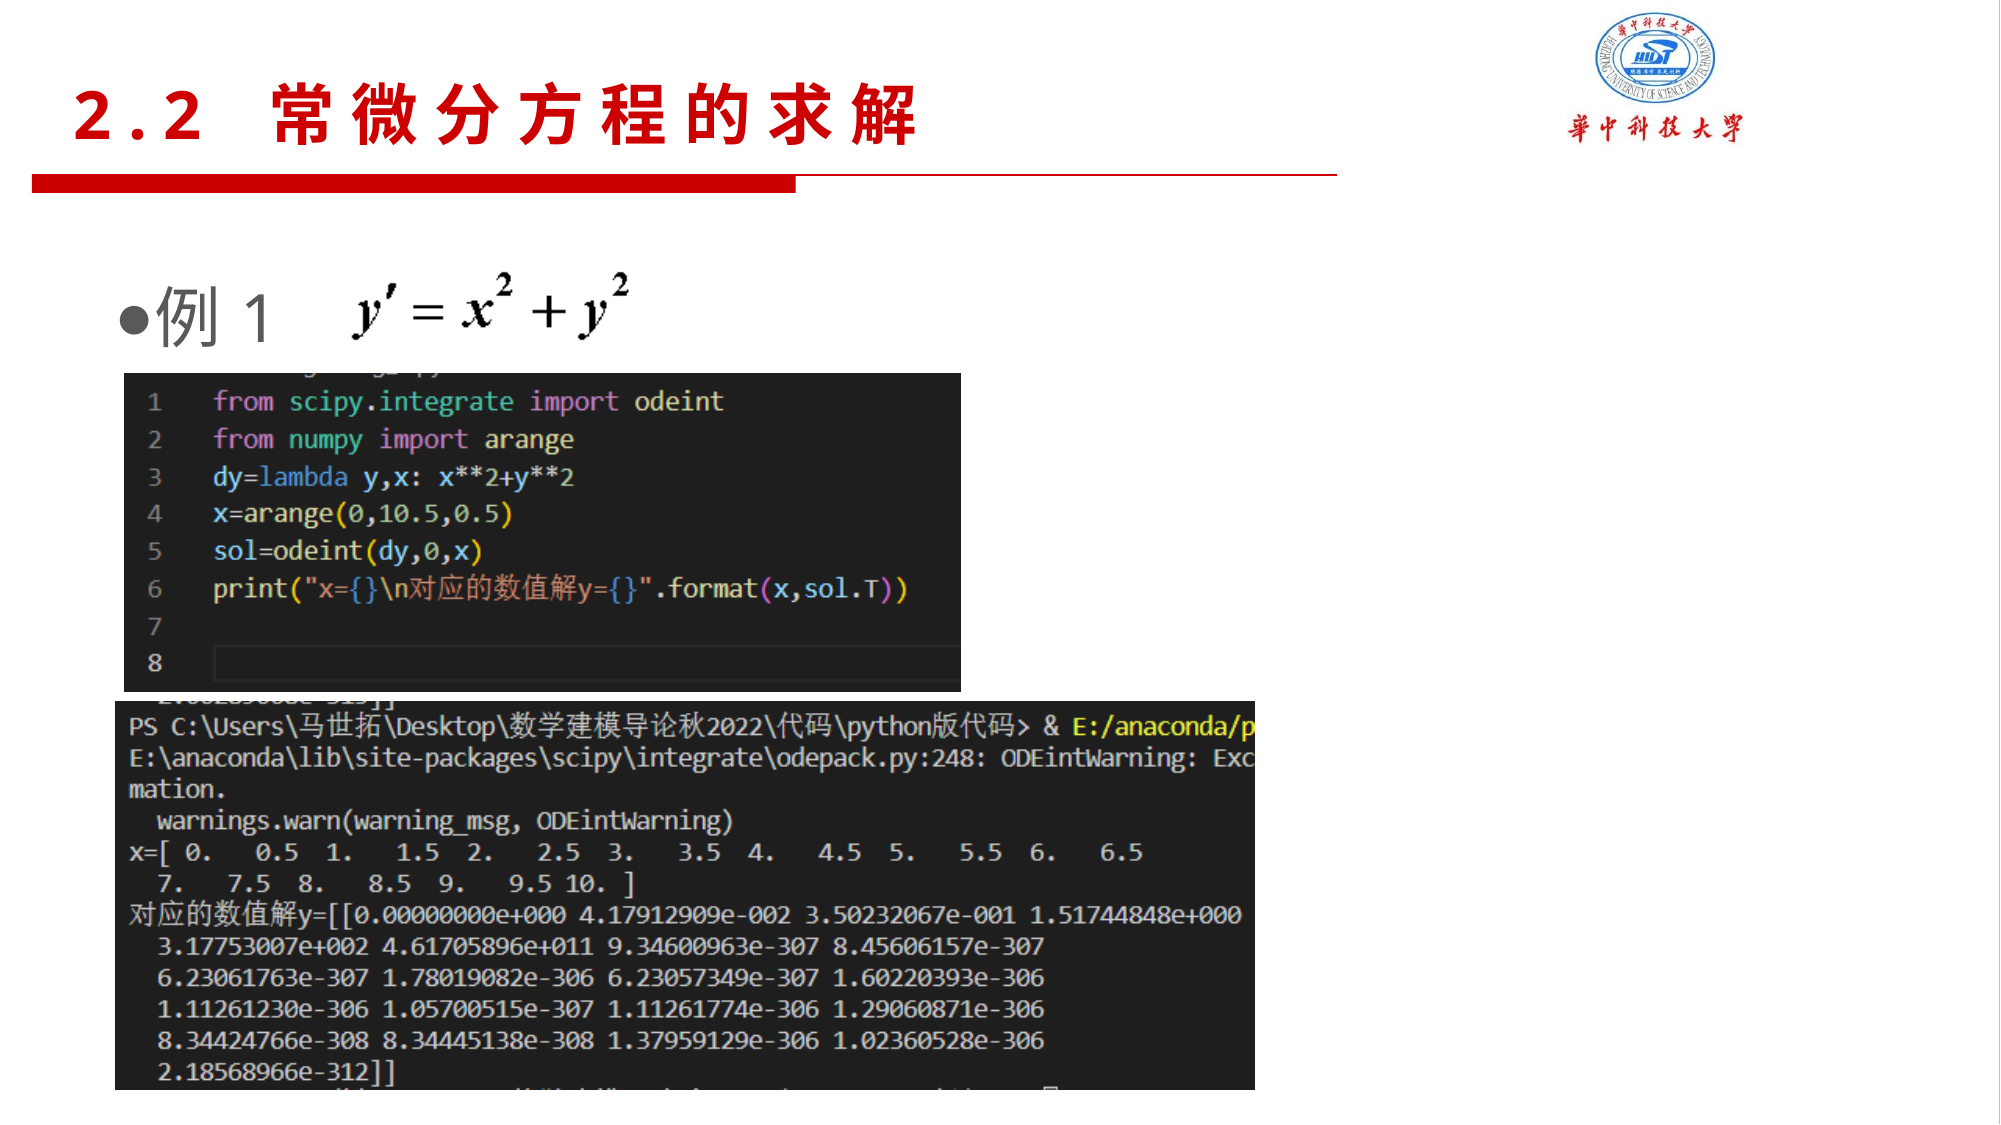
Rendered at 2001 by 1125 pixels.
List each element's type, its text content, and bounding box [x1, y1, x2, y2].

list 例1 [99, 244, 1900, 1026]
picture [0, 0, 2001, 1125]
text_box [31, 174, 1338, 193]
text_box 2.2 常微分方程的求解 [71, 70, 1099, 153]
